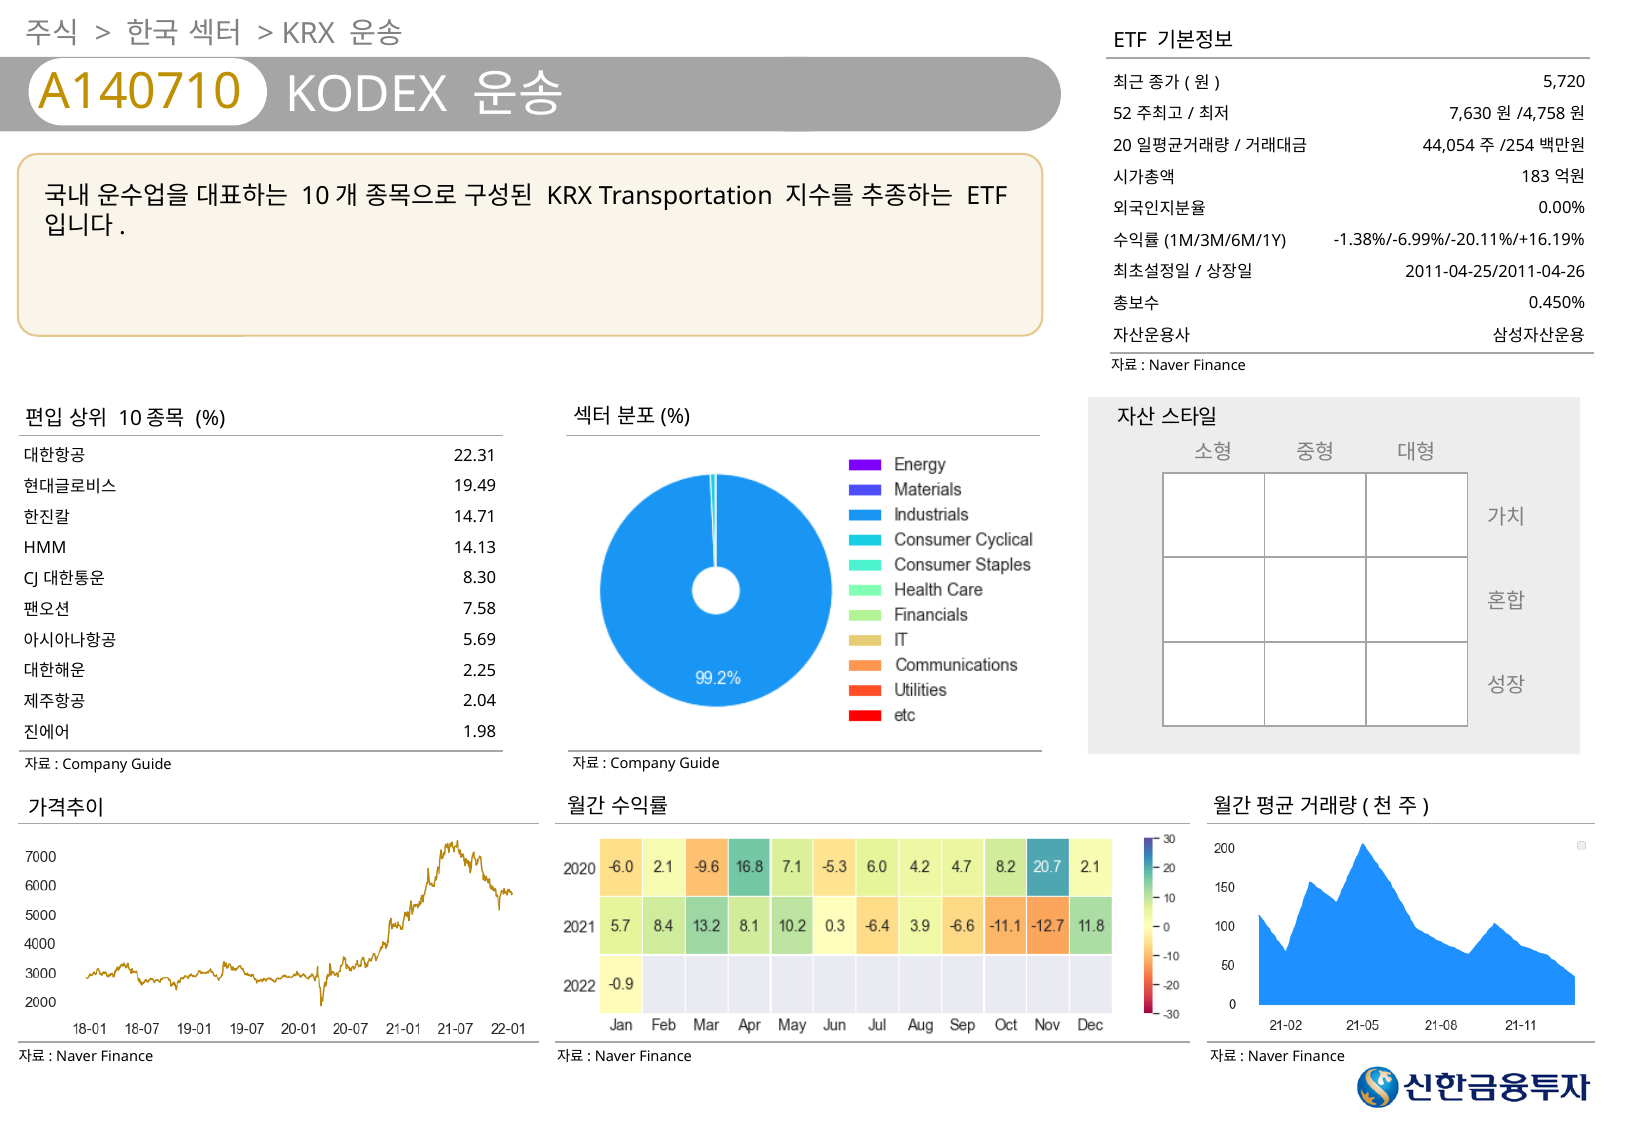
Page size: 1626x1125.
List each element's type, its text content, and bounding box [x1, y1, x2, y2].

table_cell 2.25 [420, 655, 501, 684]
table_header 대한항공 [19, 440, 419, 467]
table_cell 0.00% [1321, 192, 1591, 222]
table_cell 2011-04-25/2011-04-26 [1321, 256, 1591, 285]
table_cell 183억원 [1321, 161, 1591, 191]
table_header 22.31 [420, 440, 501, 467]
table_cell 진에어 [19, 716, 419, 745]
table_cell 한진칼 [19, 501, 419, 530]
table_cell 19.49 [420, 473, 501, 500]
picture [1206, 830, 1595, 1038]
table_cell 5.69 [420, 624, 501, 653]
table_cell 8.30 [420, 563, 501, 592]
table_cell 14.13 [420, 532, 501, 561]
table_cell 총보수 [1108, 287, 1319, 317]
picture [17, 830, 539, 1038]
table_cell 1.98 [420, 716, 501, 745]
table_cell 최초설정일/상장일 [1108, 256, 1319, 285]
table_cell 44,054주/254백만원 [1321, 129, 1591, 159]
table_cell 7.58 [420, 594, 501, 622]
table_cell 아시아나항공 [19, 624, 419, 653]
table_cell 현대글로비스 [19, 473, 419, 500]
table_cell 시가총액 [1108, 161, 1319, 191]
table_cell 2.04 [420, 686, 501, 715]
table_cell 팬오션 [19, 594, 419, 622]
table_cell 수익률(1M/3M/6M/1Y) [1108, 224, 1319, 254]
table_cell 외국인지분율 [1108, 192, 1319, 222]
table_cell 대한해운 [19, 655, 419, 684]
picture [567, 437, 1043, 745]
list 주식 > 한국 섹터 > KRX 운송 [10, 4, 1060, 59]
list KODEX 운송 [269, 60, 1345, 122]
table_cell 0.450% [1321, 287, 1591, 317]
table_cell -1.38%/-6.99%/-20.11%/+16.19% [1321, 224, 1591, 254]
table_cell 14.71 [420, 501, 501, 530]
table_cell 제주항공 [19, 686, 419, 715]
table_header 5,720 [1321, 66, 1591, 94]
list 섹터 분포(%) [567, 397, 1043, 433]
table_cell 자산운용사 [1108, 319, 1319, 349]
table_cell CJ대한통운 [19, 563, 419, 592]
table_cell 7,630원/4,758원 [1321, 100, 1591, 127]
table_cell 52주최고/최저 [1108, 100, 1319, 127]
list 국내 운수업을 대표하는 10개 종목으로 구성된 KRX Transportation 지수를 추종하는 ETF입니다. [29, 165, 1026, 325]
table_cell 20일평균거래량/거래대금 [1108, 129, 1319, 159]
list 월간 평균 거래량(천 주) [1207, 787, 1595, 824]
picture [1355, 1064, 1593, 1110]
list A140710 [24, 59, 329, 119]
table_cell 삼성자산운용 [1321, 319, 1591, 349]
table_header 최근 종가(원) [1108, 66, 1319, 94]
table_cell HMM [19, 532, 419, 561]
picture [554, 830, 1188, 1038]
